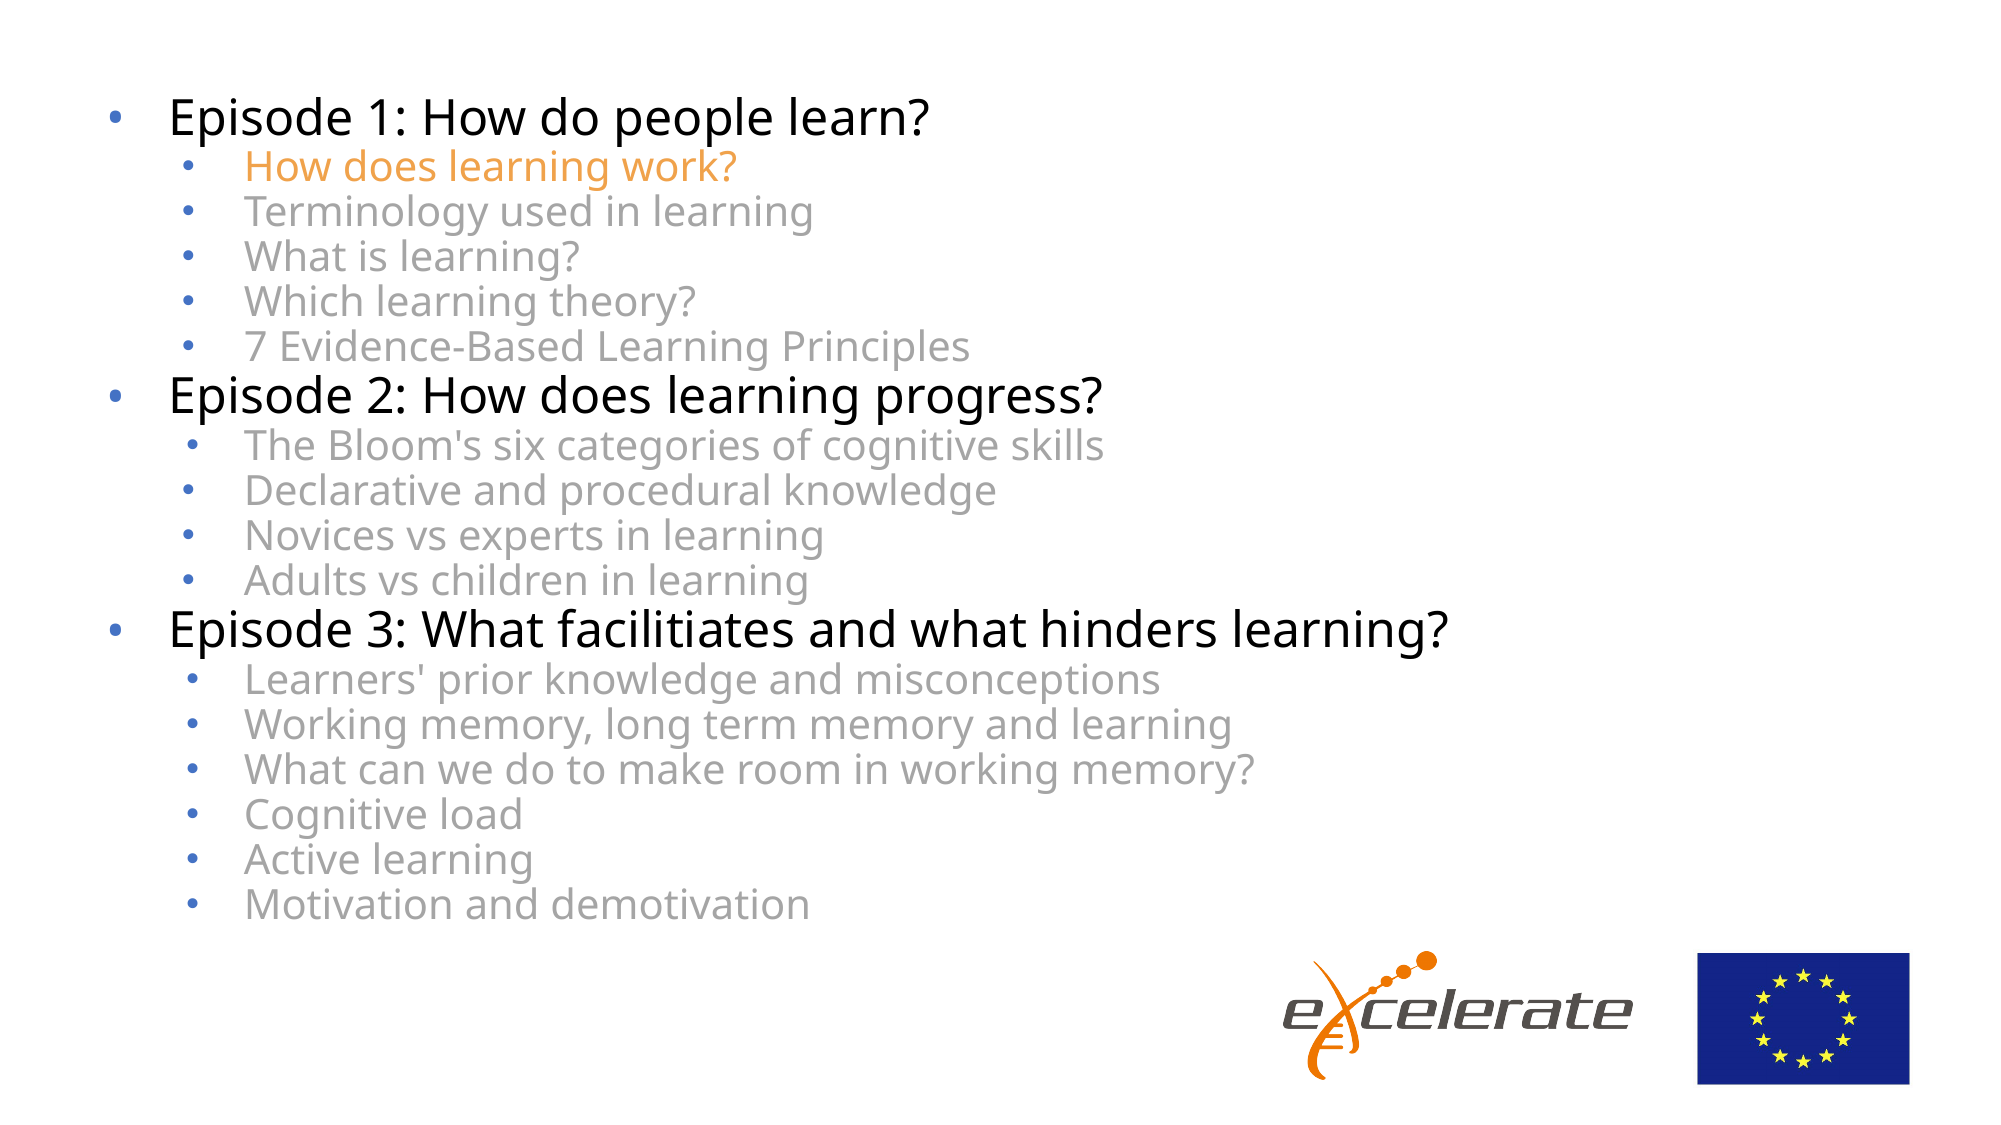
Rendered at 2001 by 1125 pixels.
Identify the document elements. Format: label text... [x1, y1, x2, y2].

picture [1283, 1030, 1633, 1080]
list Episode 1: How do people learn? How does learning work? Terminology used in learning What is learning? Which learning theory? 7 Evidence-Based Learning Principles Episode 2: How does learning progress? The Bloom's six categories of cognitive skills Declarative and procedural knowledge Novices vs experts in learning Adults vs children in learning Episode 3: What facilitiates and what hinders learning? Learners' prior knowledge and misconceptions Working memory, long term memory and learning What can we do to make room in working memory? Cognitive load Active learning Motivation and demotivation [93, 91, 1878, 1030]
picture [1693, 949, 1913, 1088]
